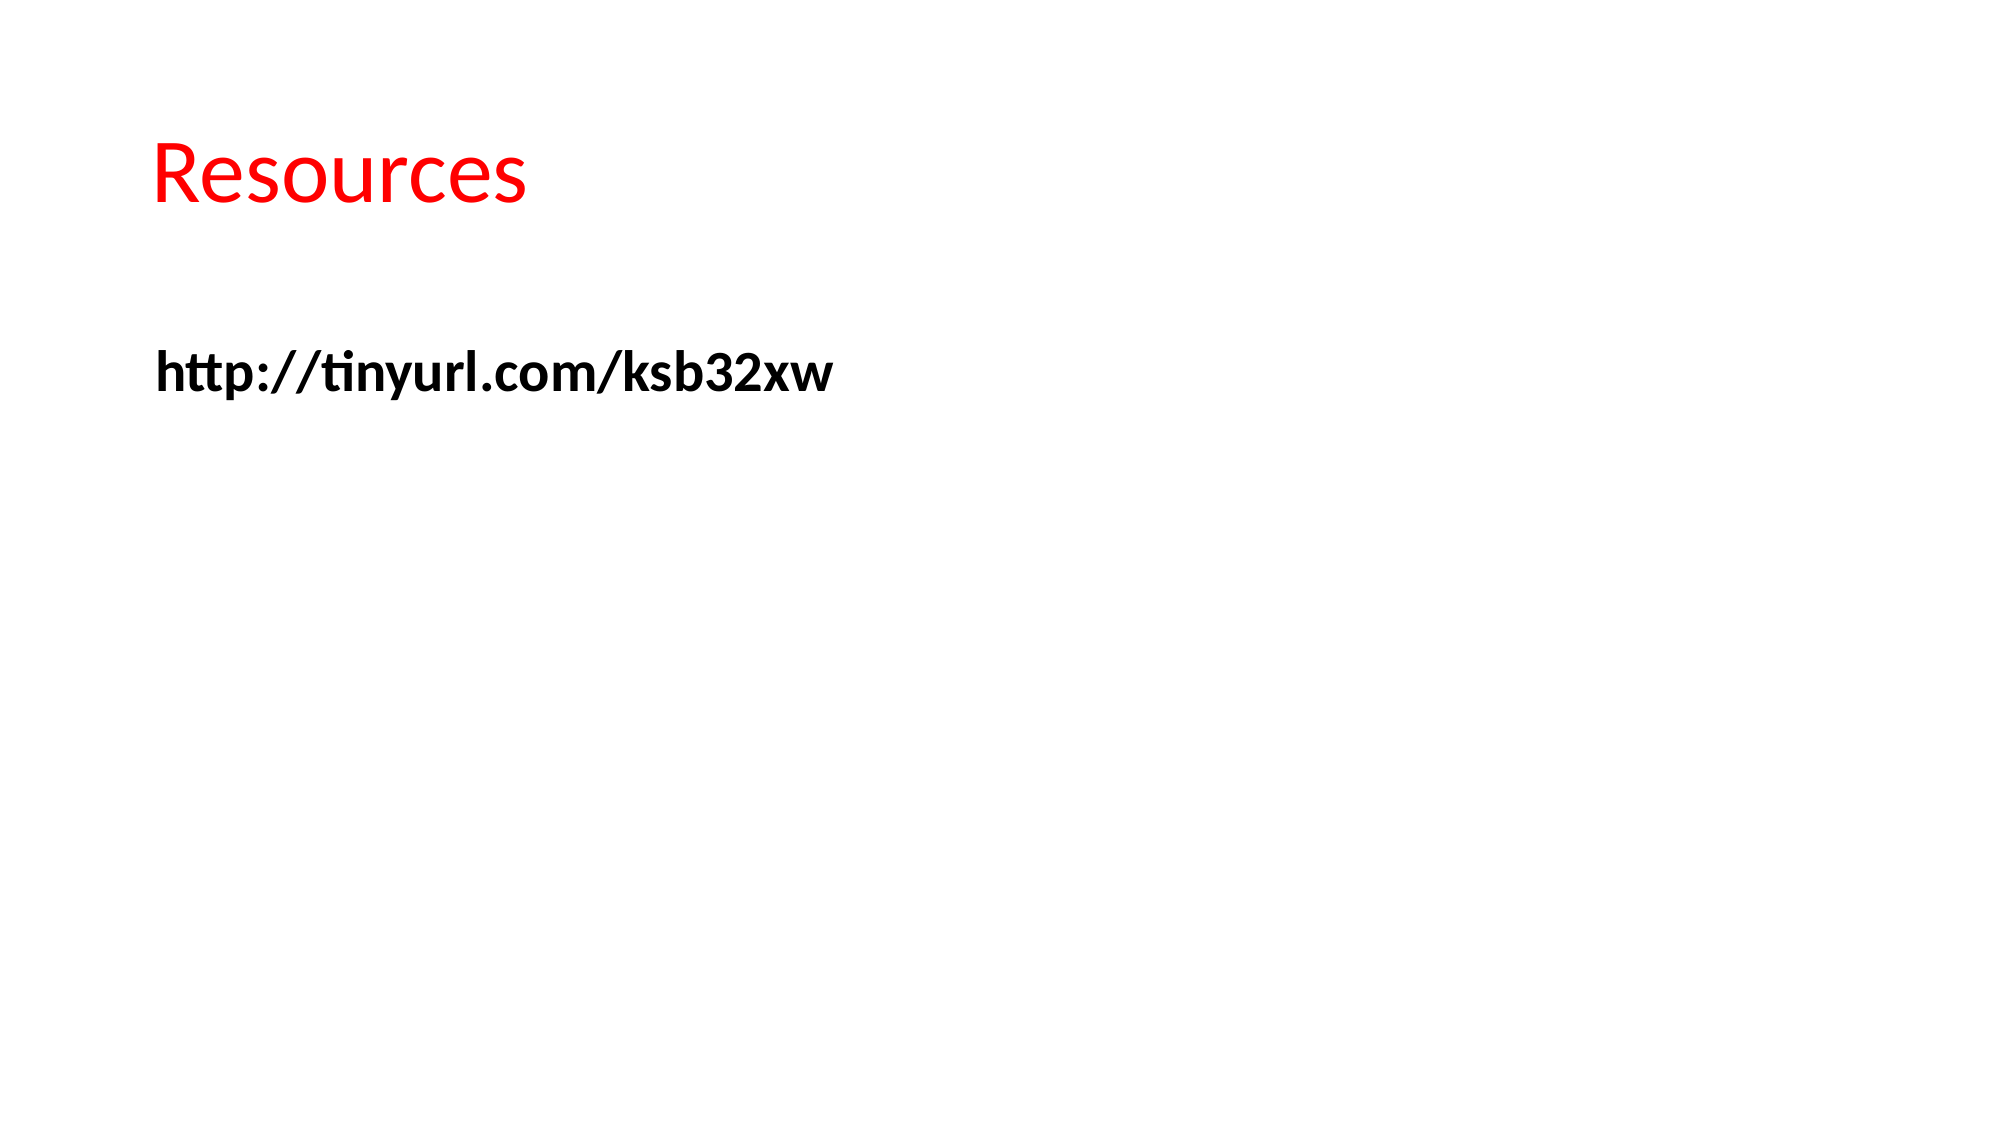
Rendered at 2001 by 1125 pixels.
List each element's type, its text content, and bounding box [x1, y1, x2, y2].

text_box http://tinyurl.com/ksb32xw [140, 325, 849, 411]
text_box Resources [136, 103, 545, 229]
